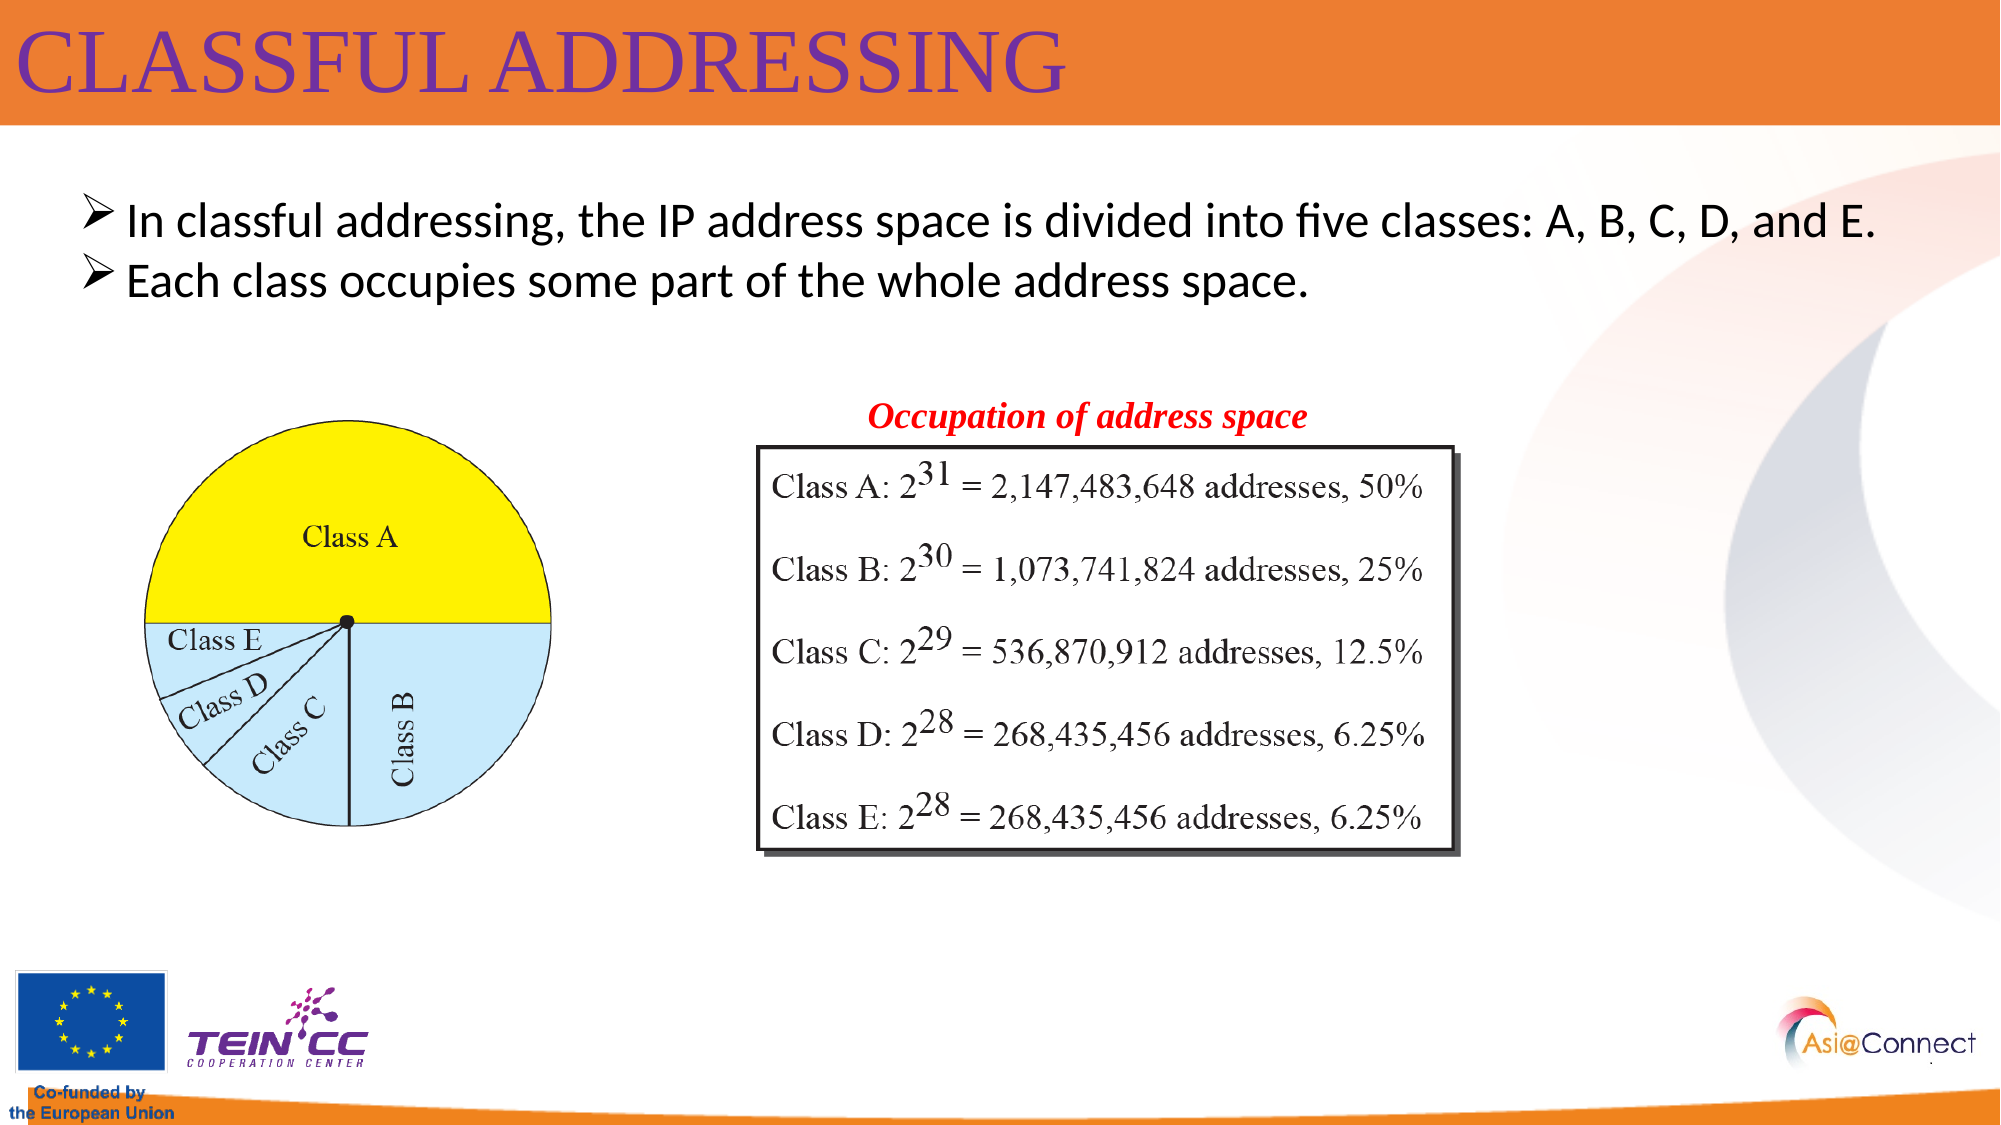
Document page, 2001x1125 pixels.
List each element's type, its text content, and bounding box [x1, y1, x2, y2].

picture [1, 13, 2000, 1125]
text_box CLASSFUL ADDRESSING [0, 0, 2000, 126]
